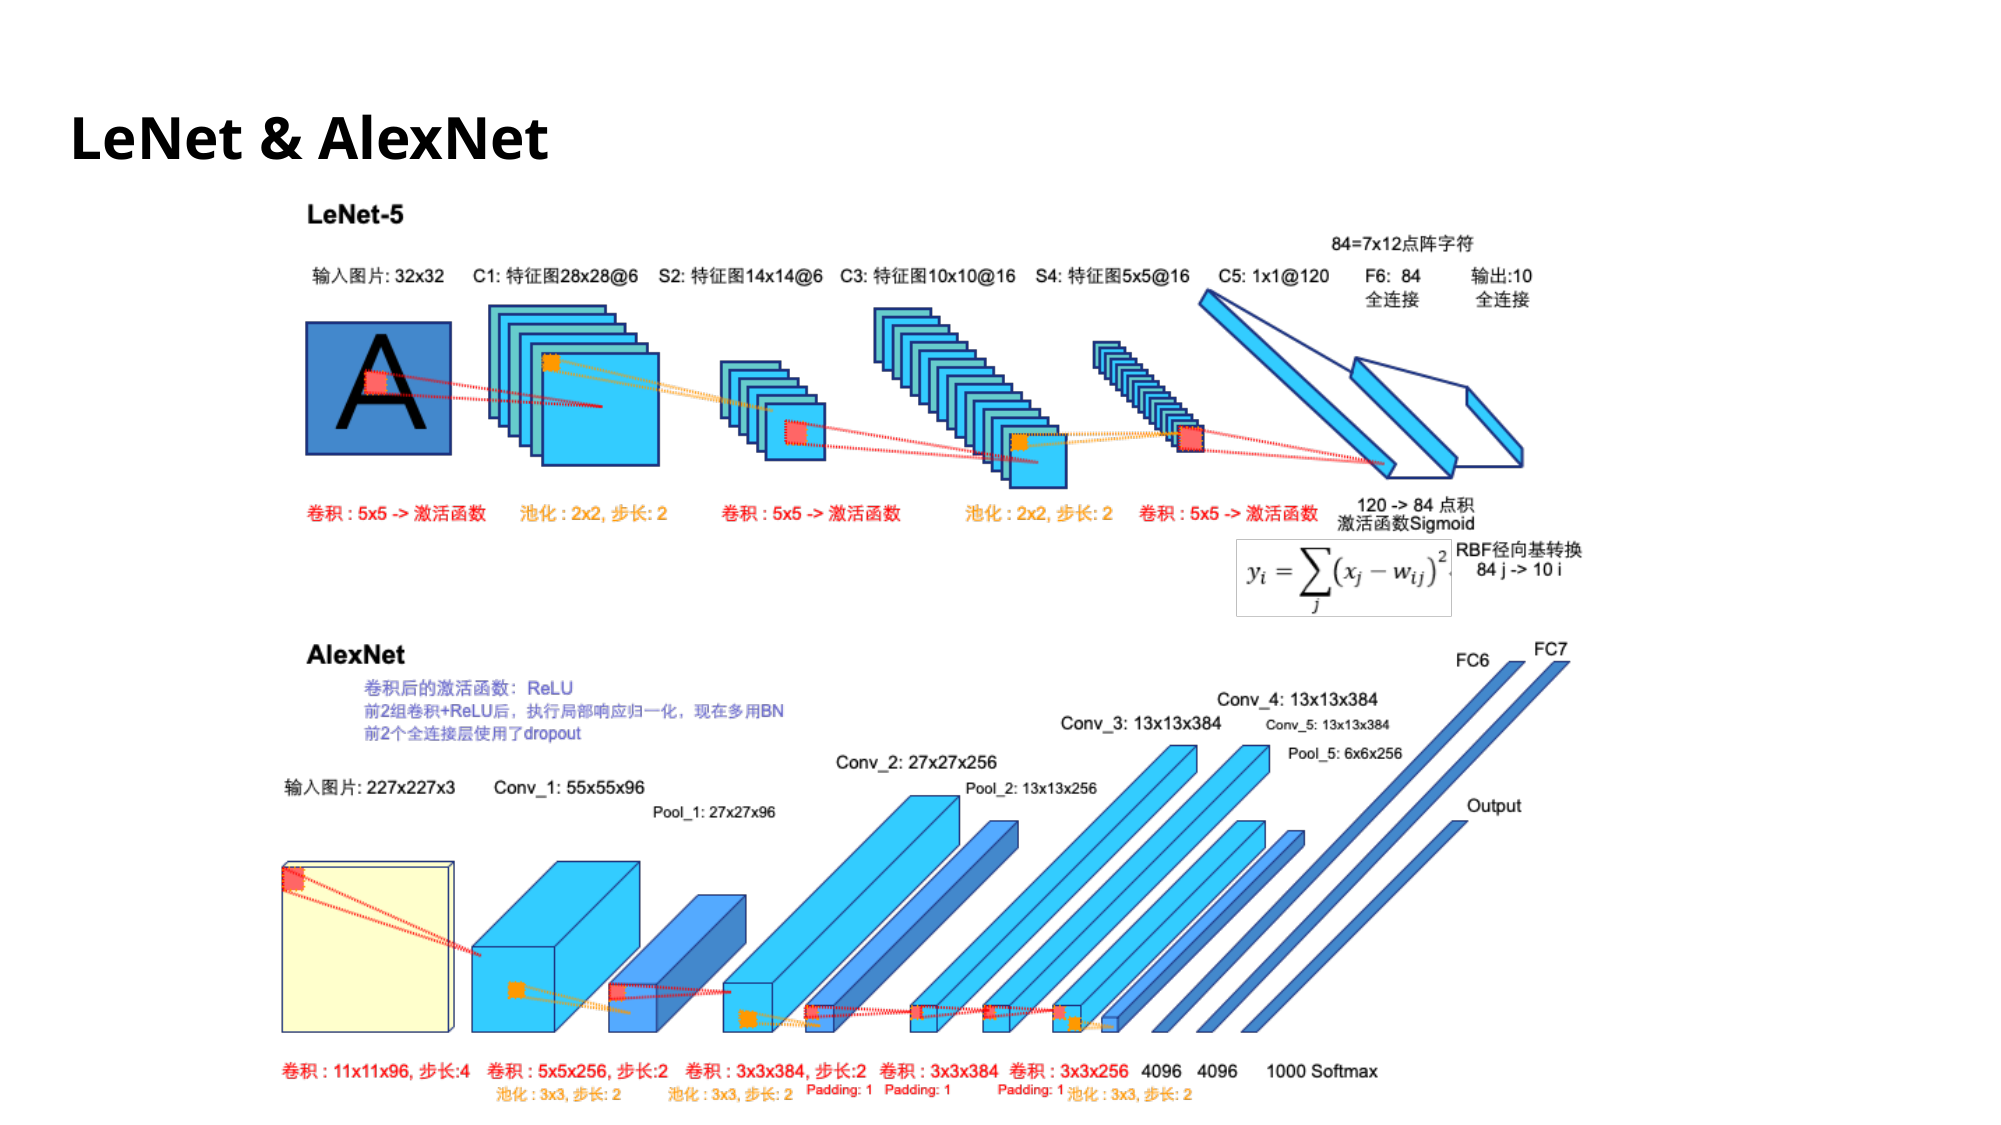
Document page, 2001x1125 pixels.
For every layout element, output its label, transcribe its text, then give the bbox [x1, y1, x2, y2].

picture [272, 179, 1590, 1114]
text_box LeNet & AlexNet [54, 94, 802, 179]
